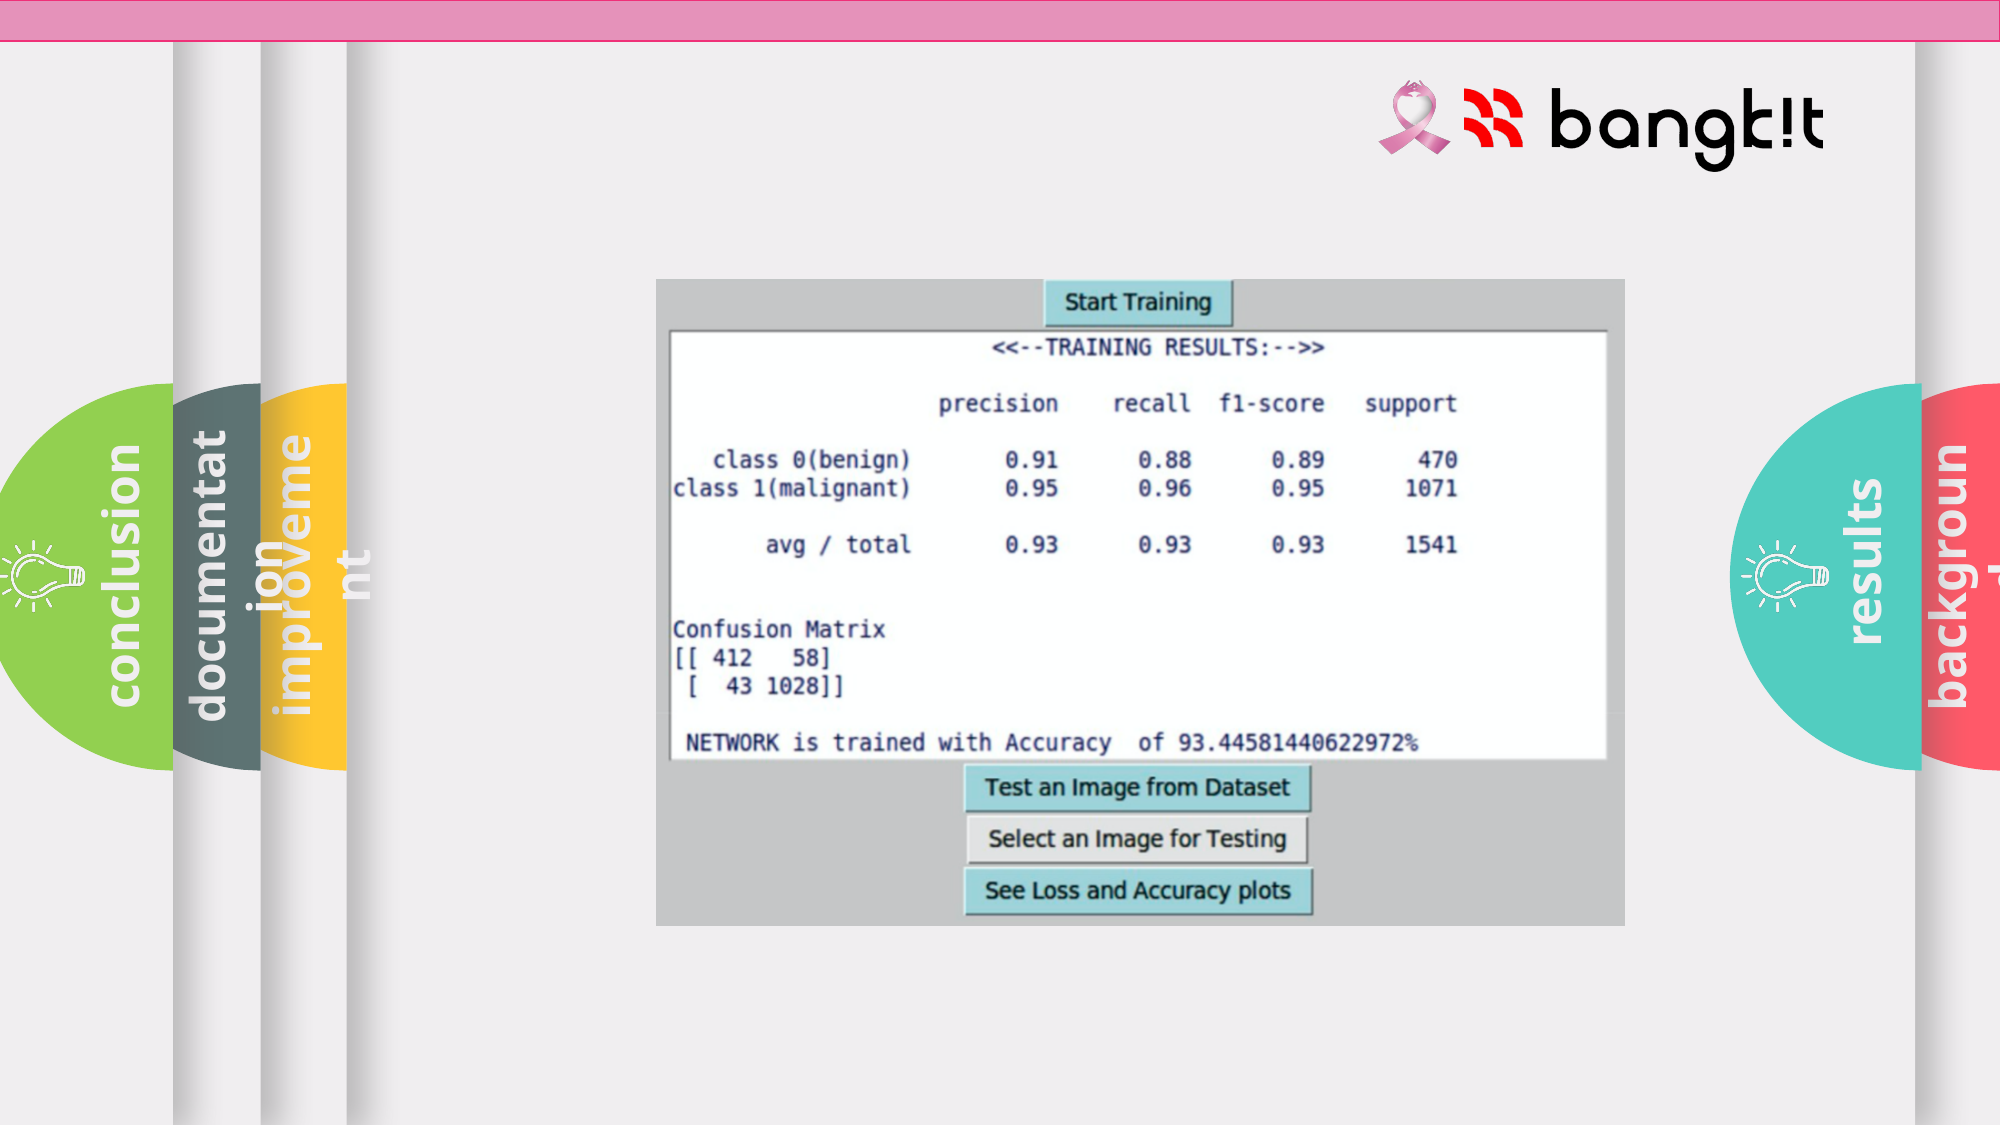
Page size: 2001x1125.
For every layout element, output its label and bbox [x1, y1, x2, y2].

picture [1464, 87, 1823, 173]
text_box [262, 0, 347, 1125]
text_box [174, 0, 261, 1125]
text_box [1923, 0, 2000, 1125]
picture [655, 279, 1625, 927]
text_box [347, 0, 1922, 1125]
picture [1374, 78, 1452, 163]
text_box [0, 0, 174, 1125]
